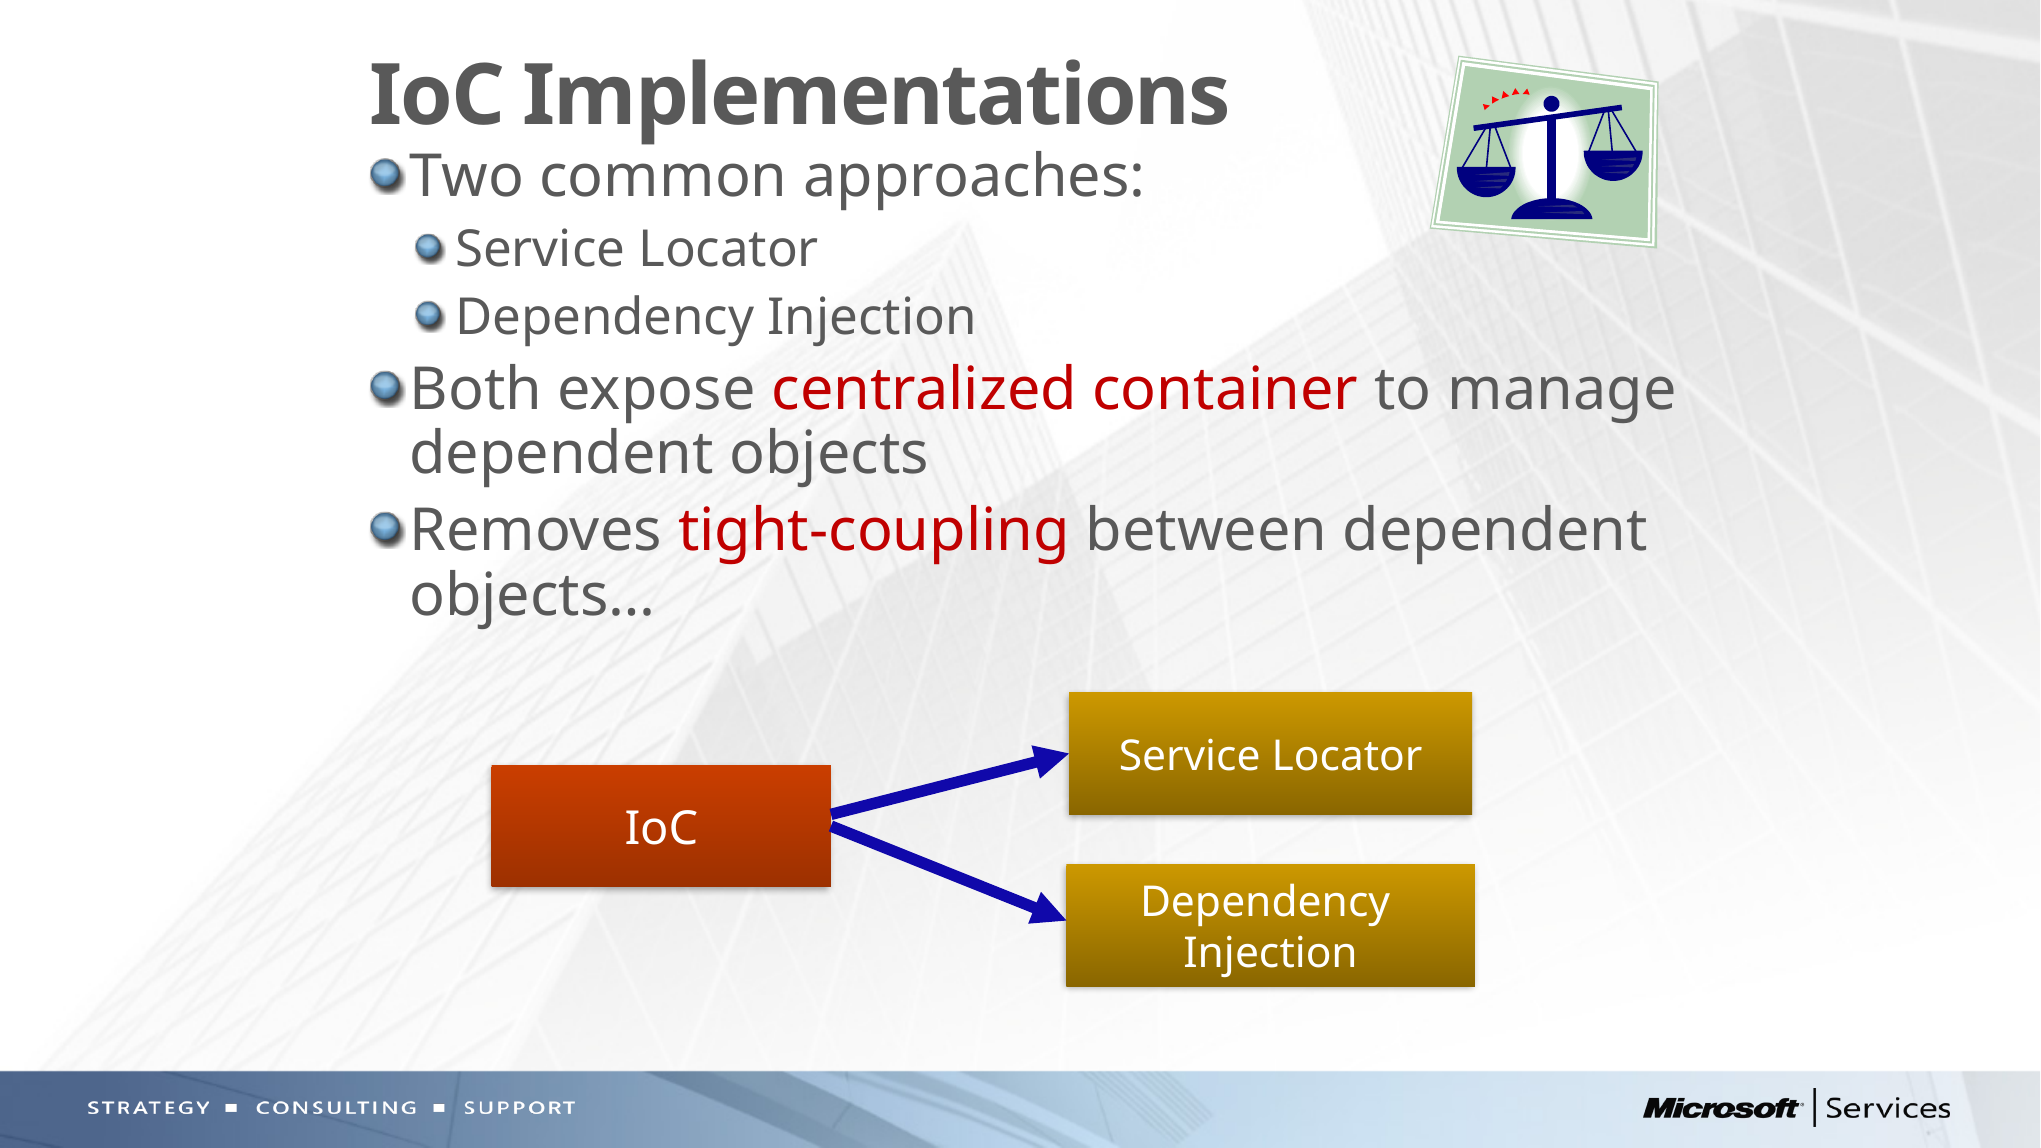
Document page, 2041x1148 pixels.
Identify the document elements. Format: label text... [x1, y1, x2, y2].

list Two common approaches: Service Locator Dependency Injection Both expose centralized container to manage dependent objects Removes tight-coupling between dependent objects… [317, 145, 1756, 911]
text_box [830, 825, 1067, 921]
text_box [830, 753, 1070, 815]
picture [0, 0, 2041, 1148]
text_box Dependency Injection [1066, 864, 1475, 987]
title IoC Implementations [369, 51, 1671, 145]
text_box IoC [491, 765, 831, 887]
text_box Service Locator [1069, 692, 1473, 815]
